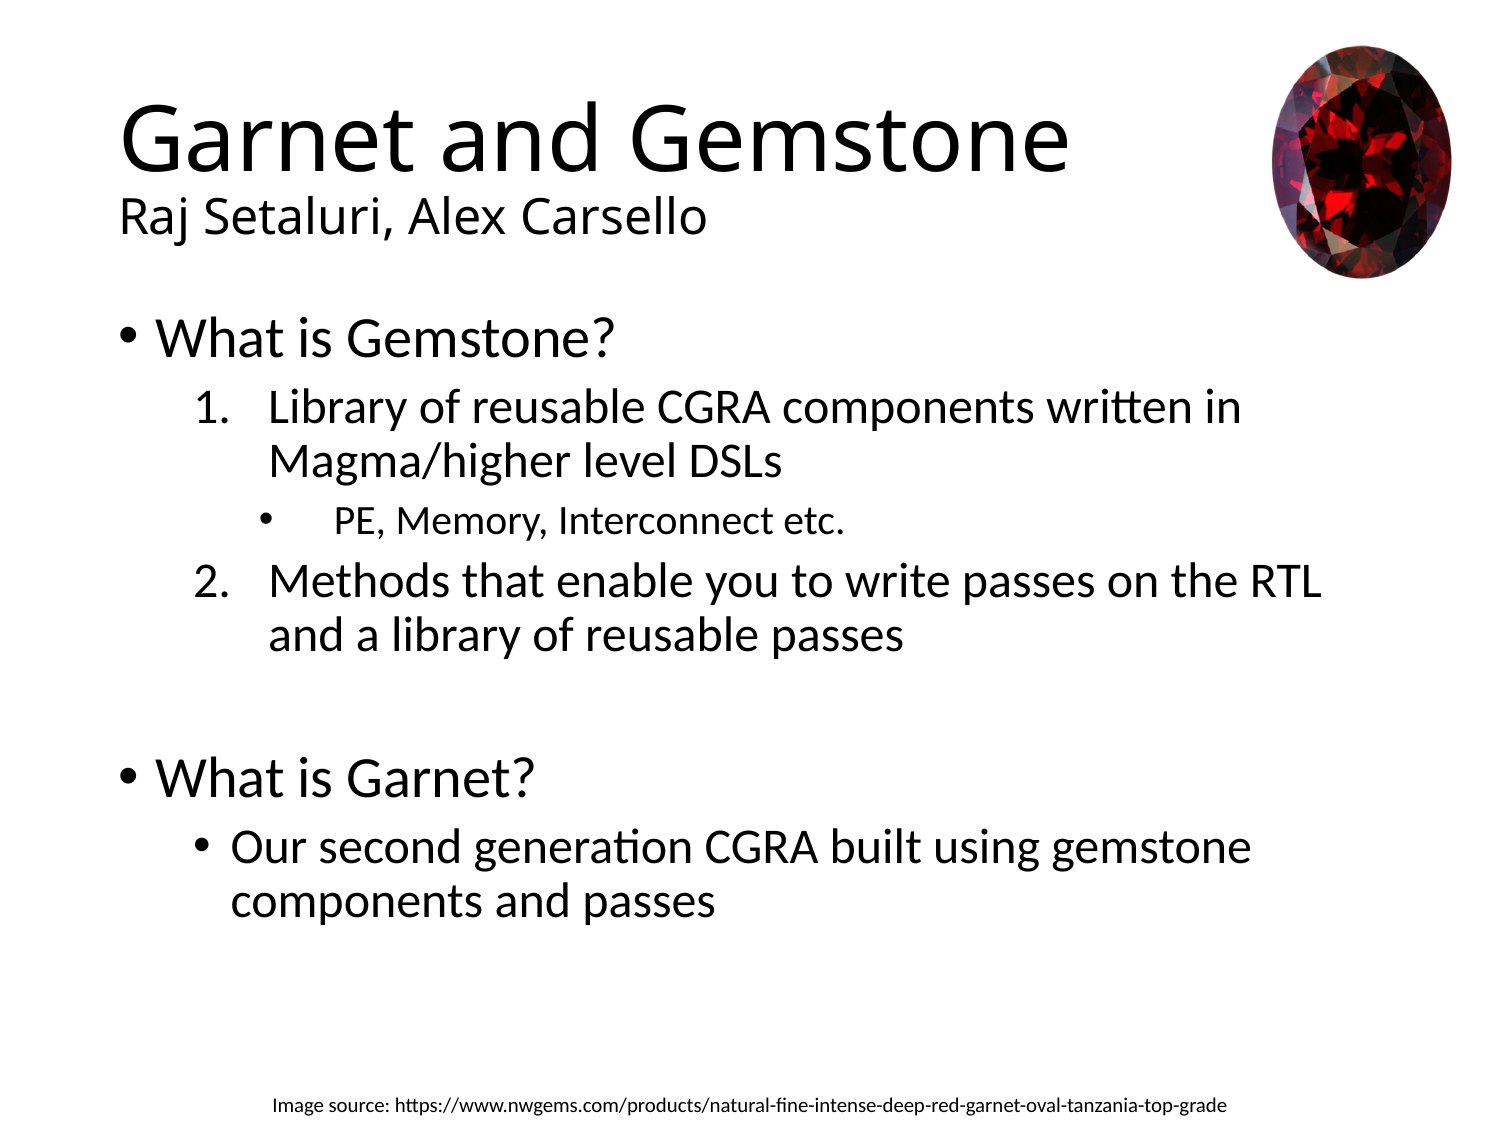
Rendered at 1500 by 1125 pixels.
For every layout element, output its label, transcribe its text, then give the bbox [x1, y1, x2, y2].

text_box Image source: https://www.nwgems.com/products/natural-fine-intense-deep-red-garnet-oval-tanzania-top-grade [257, 1084, 1243, 1125]
title Garnet and Gemstone Raj Setaluri, Alex Carsello [103, 59, 1269, 278]
picture [1269, 44, 1457, 284]
list What is Gemstone? Library of reusable CGRA components written in Magma/higher level DSLs PE, Memory, Interconnect etc. Methods that enable you to write passes on the RTL and a library of reusable passes What is Garnet? Our second generation CGRA built using gemstone components and passes [103, 299, 1397, 1014]
